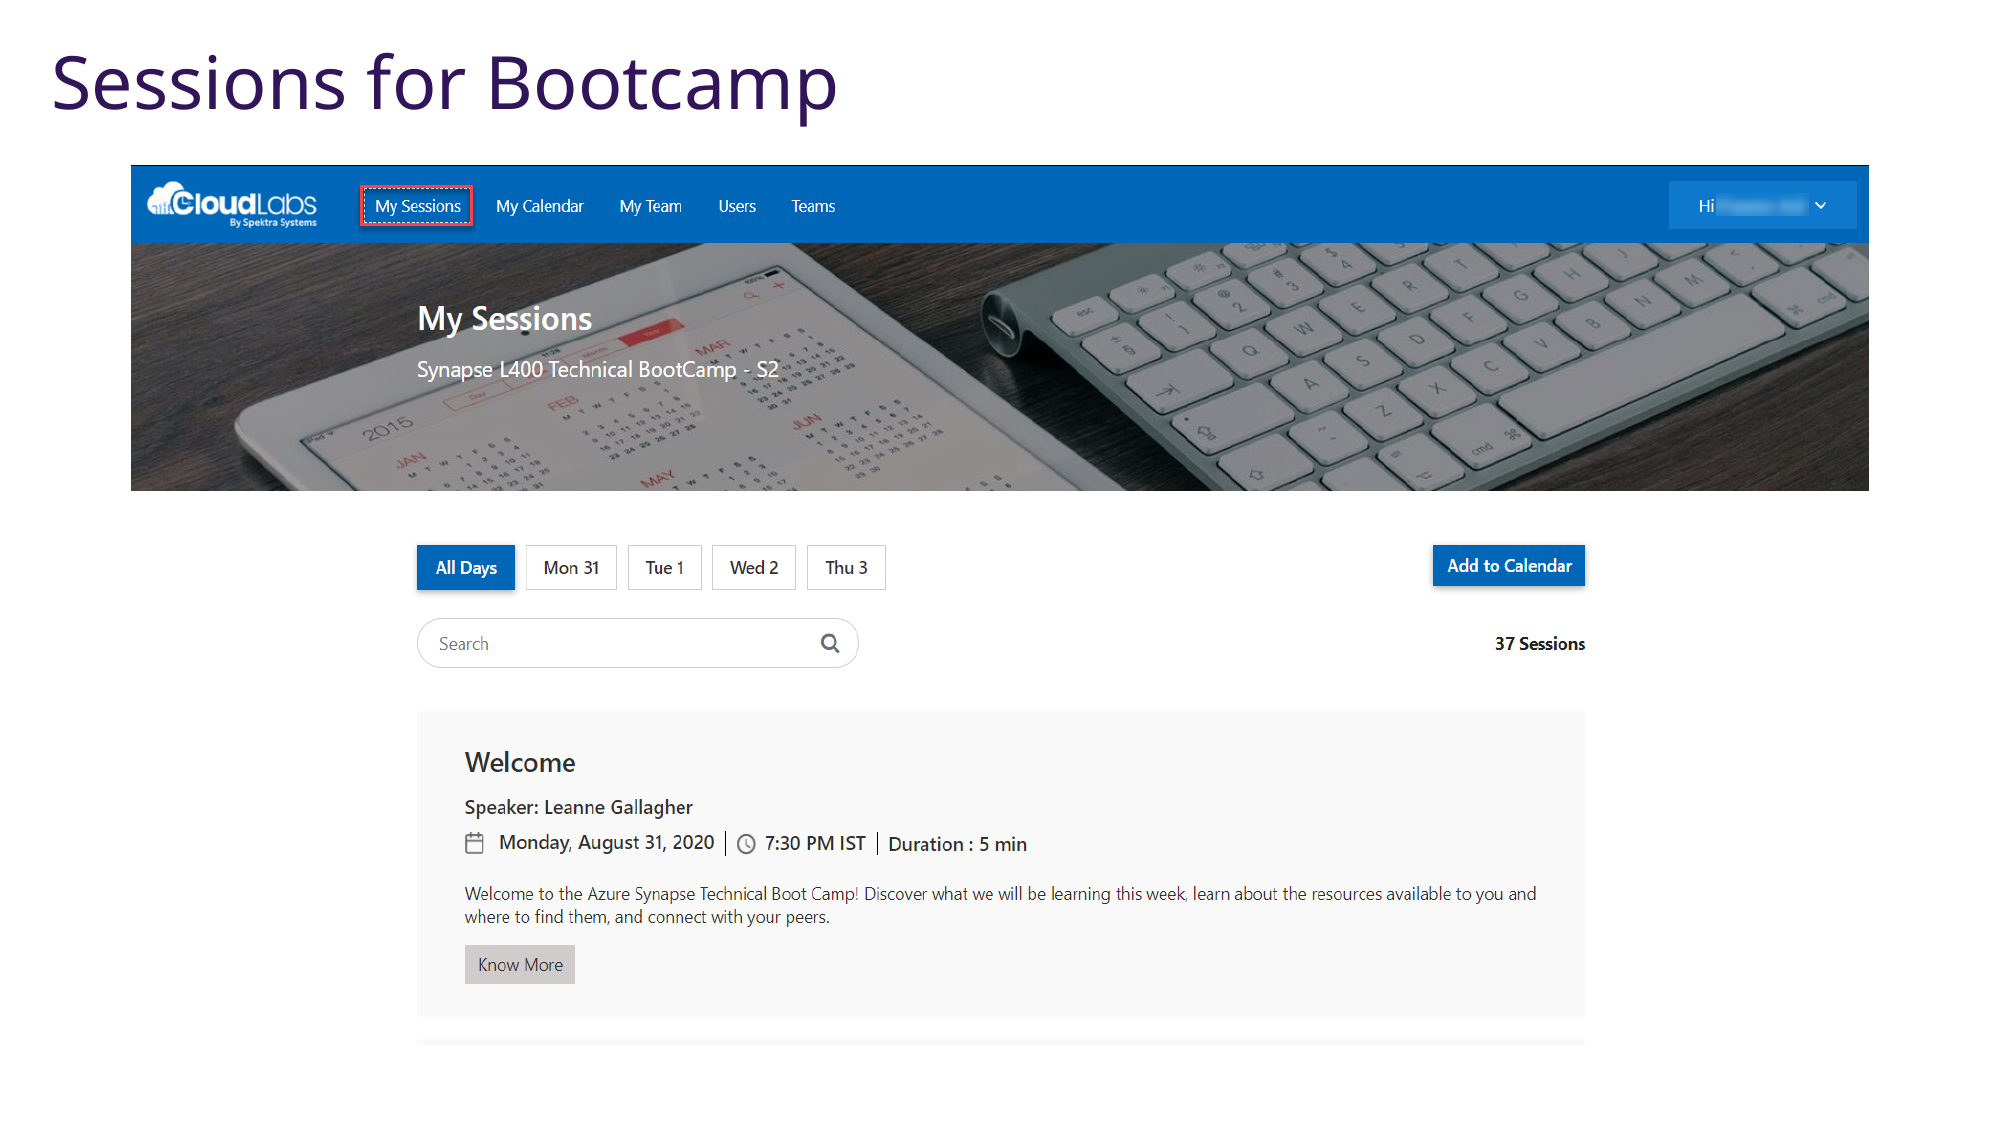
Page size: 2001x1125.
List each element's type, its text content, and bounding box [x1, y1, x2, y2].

picture [131, 165, 1869, 1045]
text_box Sessions for Bootcamp [36, 28, 855, 132]
